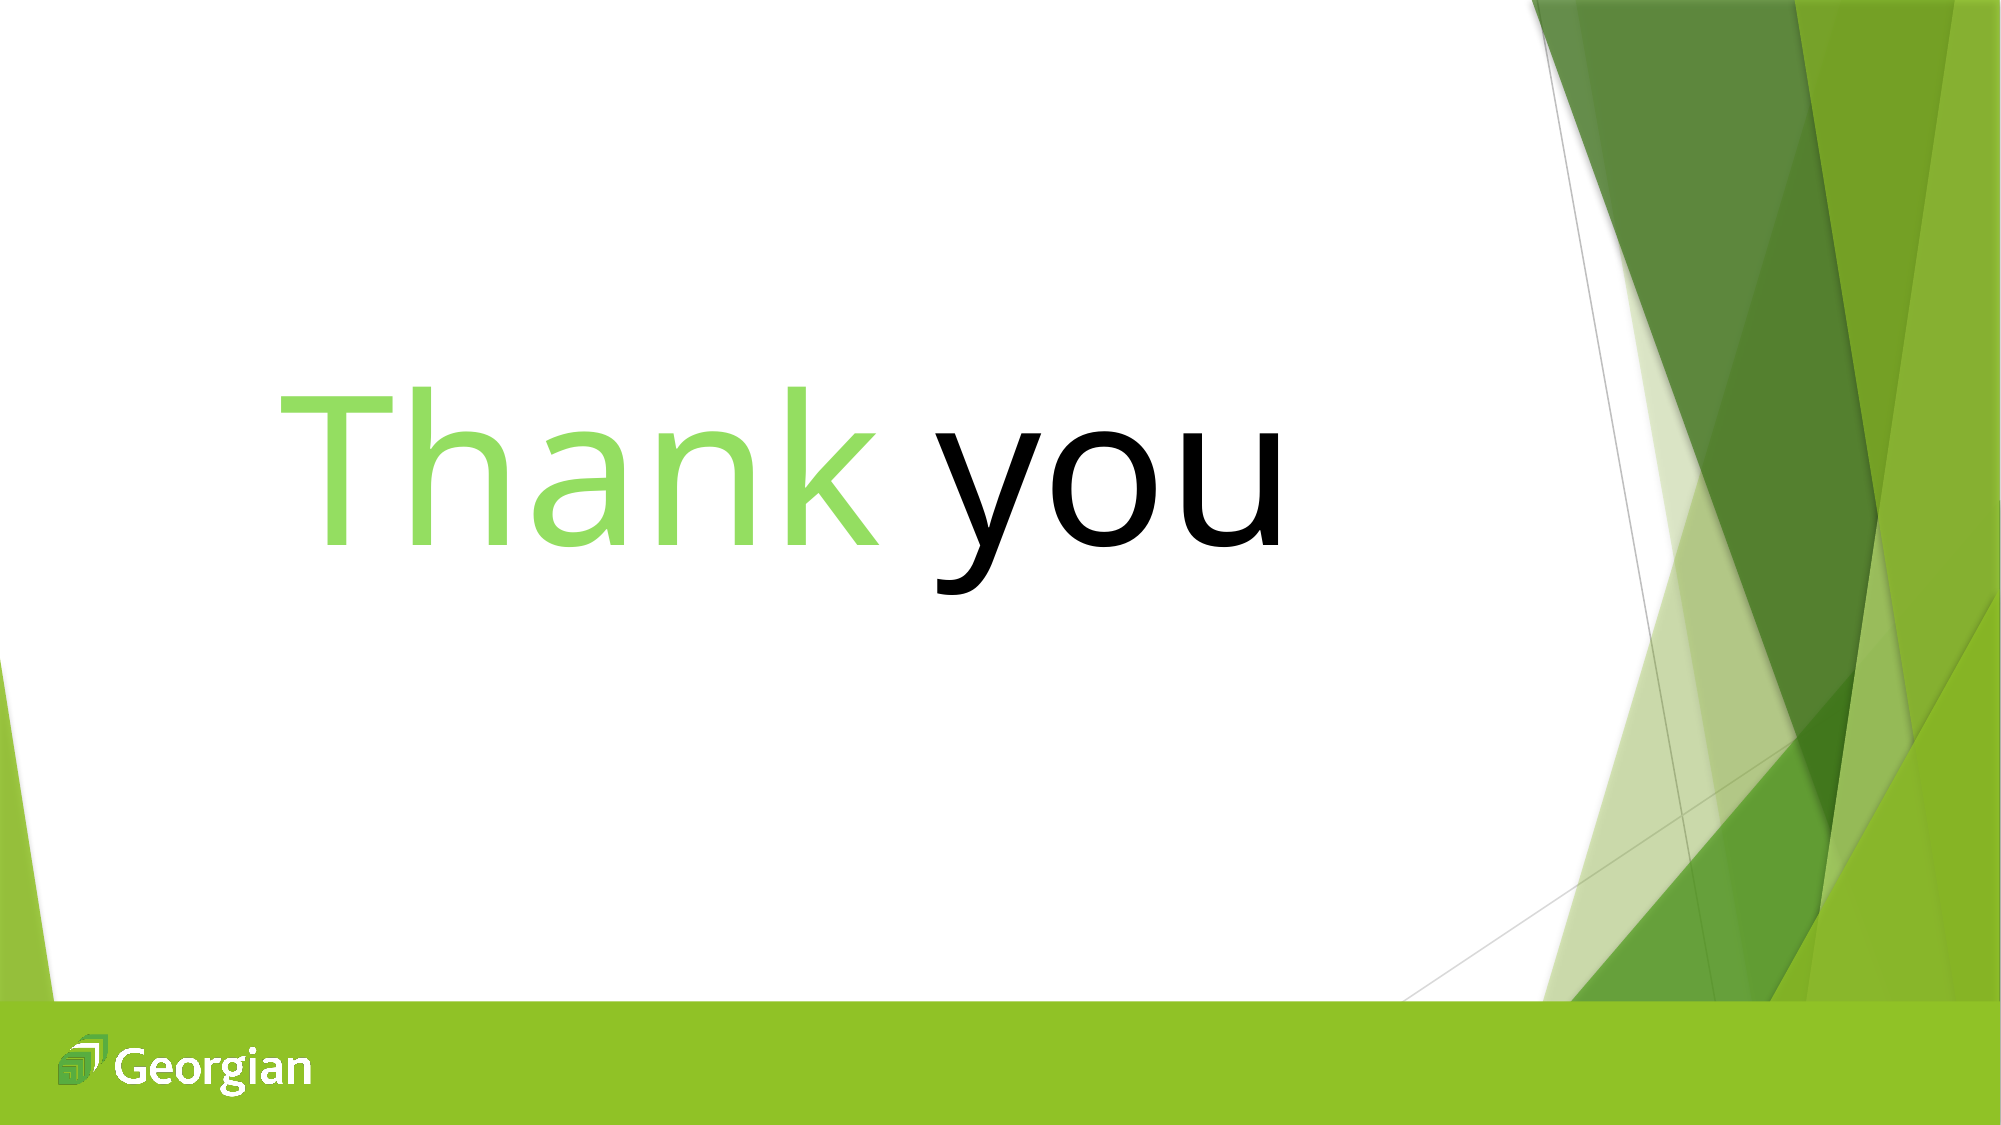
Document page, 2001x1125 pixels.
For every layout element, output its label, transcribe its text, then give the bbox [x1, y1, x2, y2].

list Thank you [279, 337, 2000, 942]
picture [33, 1017, 336, 1122]
